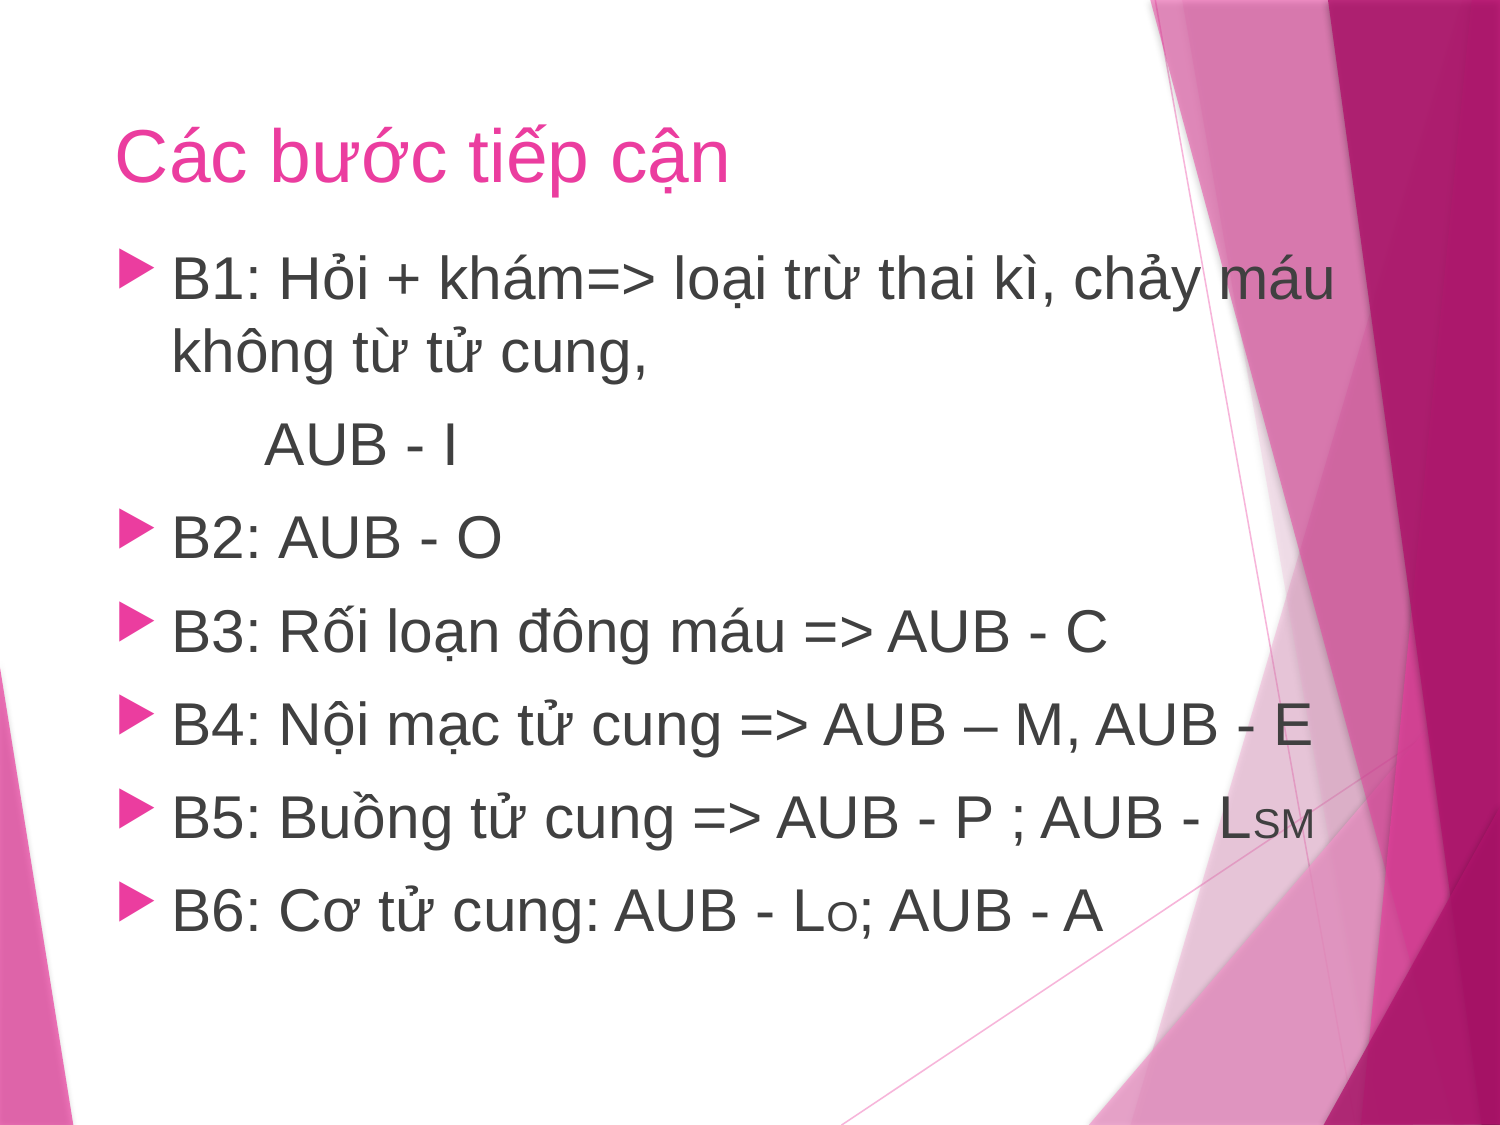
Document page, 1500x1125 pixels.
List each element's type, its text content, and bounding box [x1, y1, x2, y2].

list B1: Hỏi + khám=> loại trừ thai kì, chảy máu không từ tử cung, AUB - I B2: AUB - O B3: Rối loạn đông máu => AUB - C B4: Nội mạc tử cung => AUB – M, AUB - E B5: Buồng tử cung => AUB - P ; AUB - LSM B6: Cơ tử cung: AUB - LO; AUB - A [99, 231, 1447, 991]
title Các bước tiếp cận [99, 99, 1142, 231]
